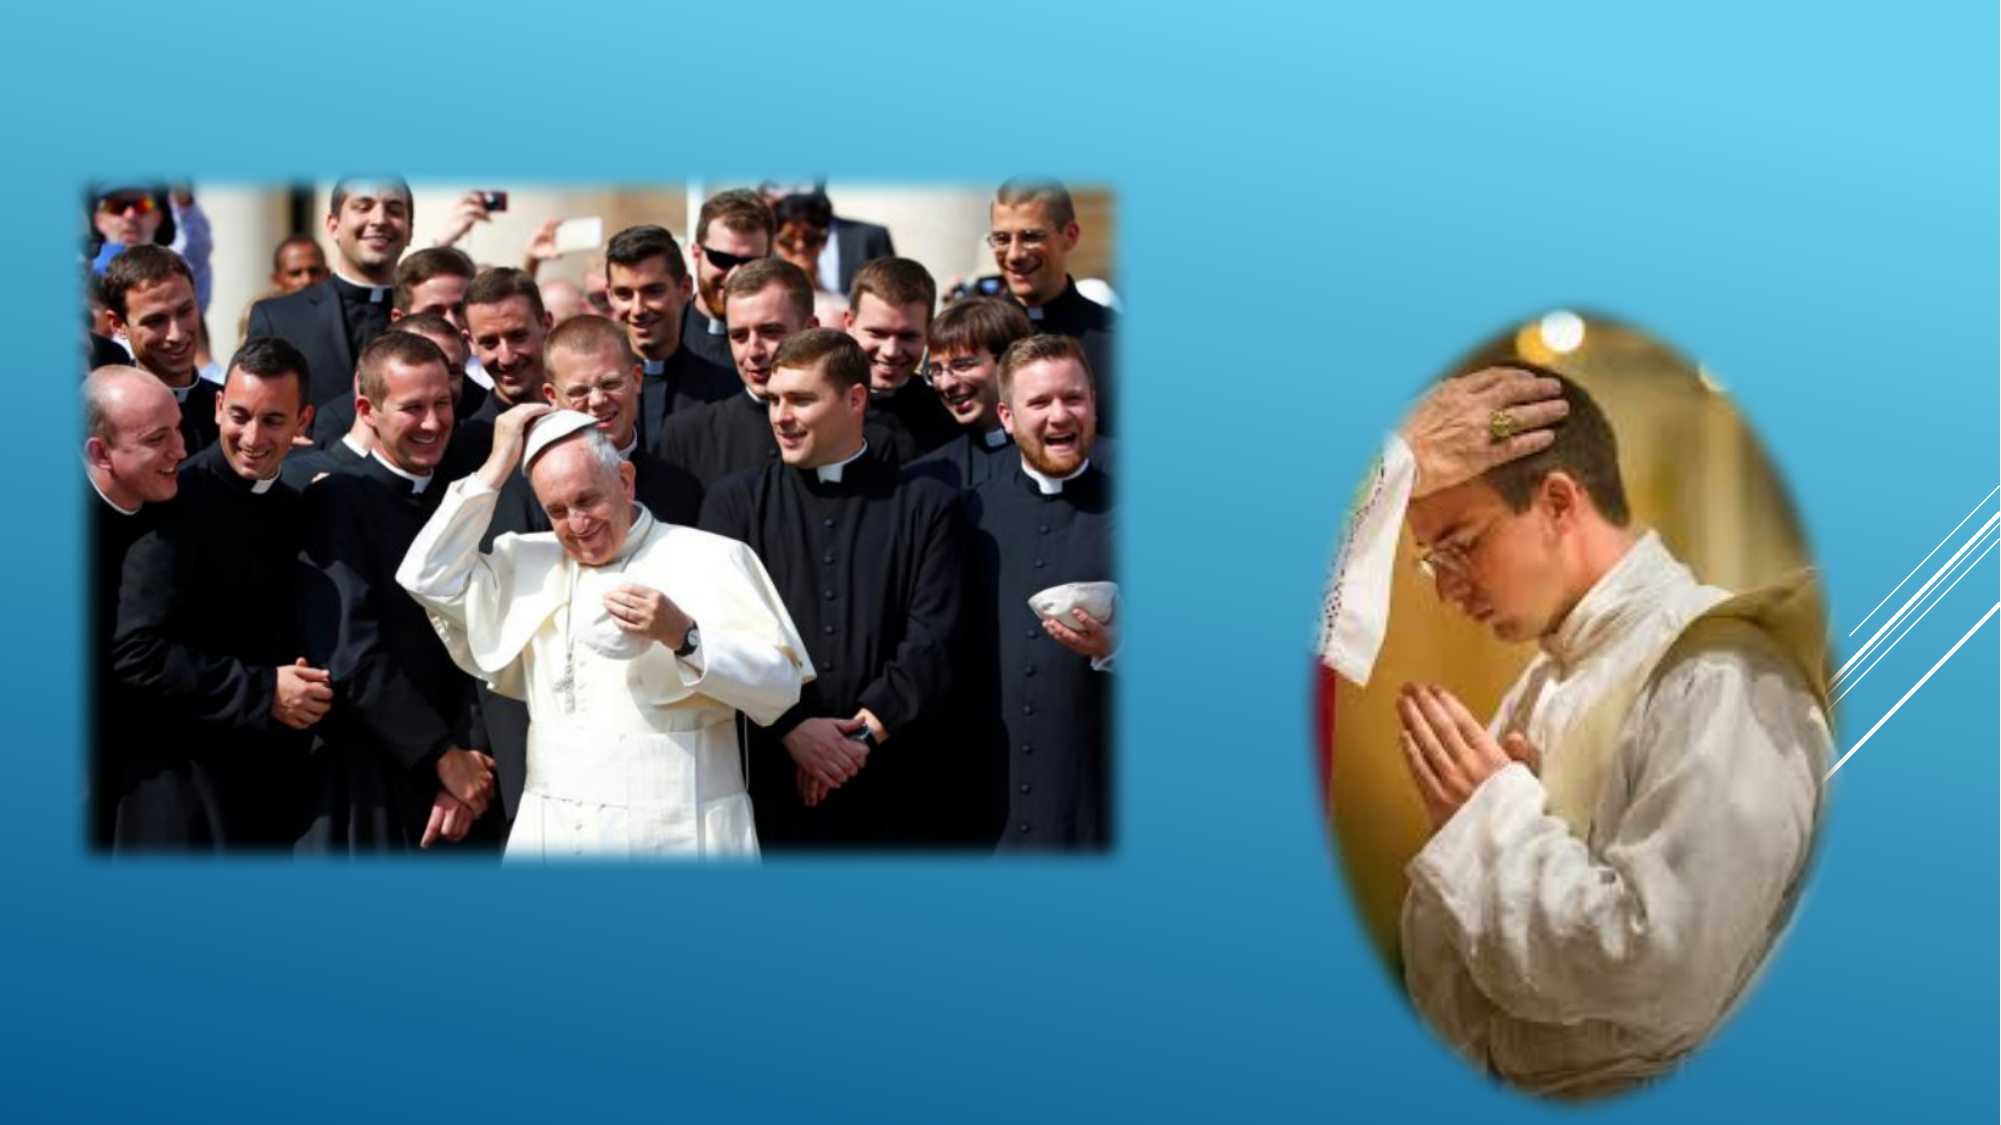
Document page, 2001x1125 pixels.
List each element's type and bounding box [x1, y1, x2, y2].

picture [69, 169, 1133, 873]
picture [1295, 293, 1855, 1125]
